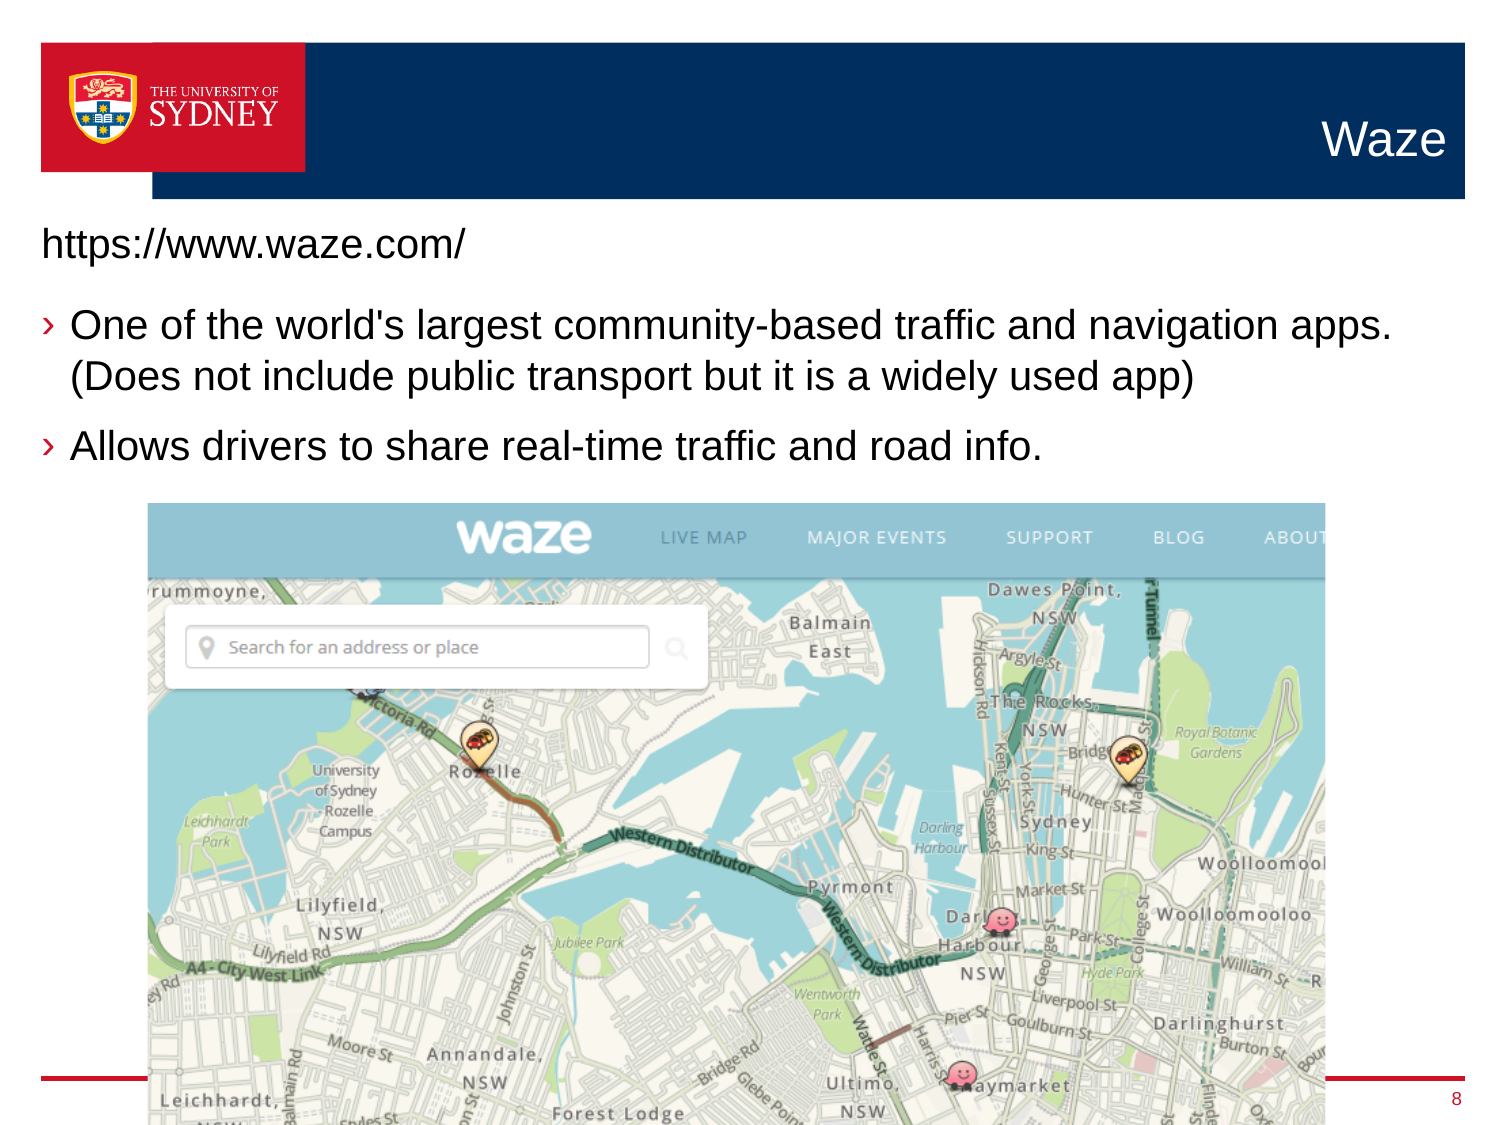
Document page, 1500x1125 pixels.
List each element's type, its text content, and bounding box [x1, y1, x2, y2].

title Waze [304, 70, 1463, 175]
list https://www.waze.com/ [41, 208, 1463, 288]
picture [69, 71, 278, 144]
picture [147, 503, 1326, 1125]
slide_number 8 [1421, 1080, 1463, 1116]
list One of the world's largest community-based traffic and navigation apps. (Does not include public transport but it is a widely used app) Allows drivers to share real-time traffic and road info. [41, 290, 1463, 1059]
